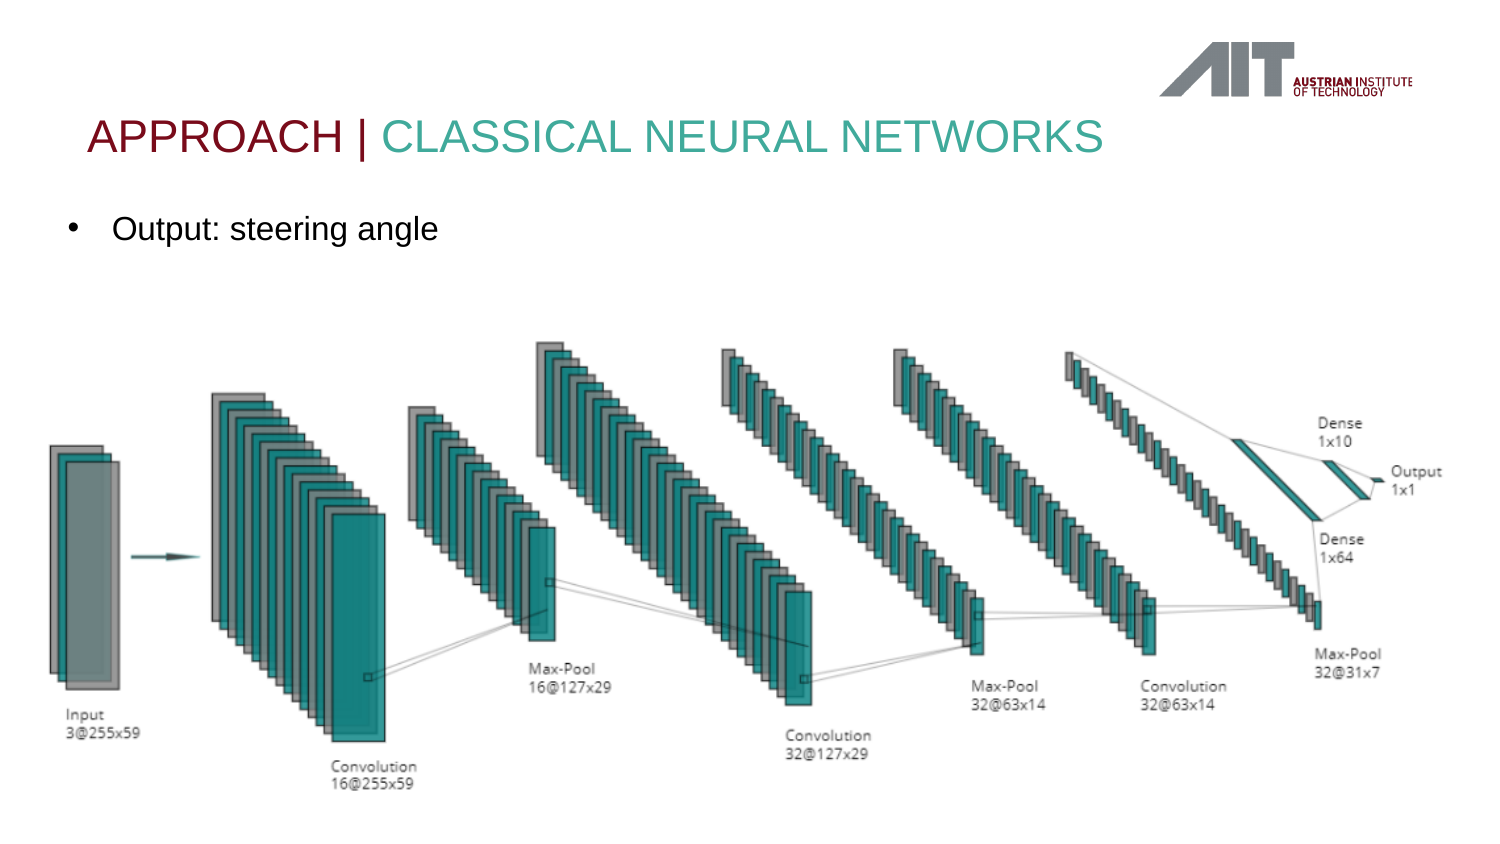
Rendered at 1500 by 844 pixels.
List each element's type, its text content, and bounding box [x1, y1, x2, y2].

picture [0, 280, 1500, 833]
title Approach | classical neural networks [86, 43, 1117, 162]
list Output: steering angle [67, 207, 1394, 279]
